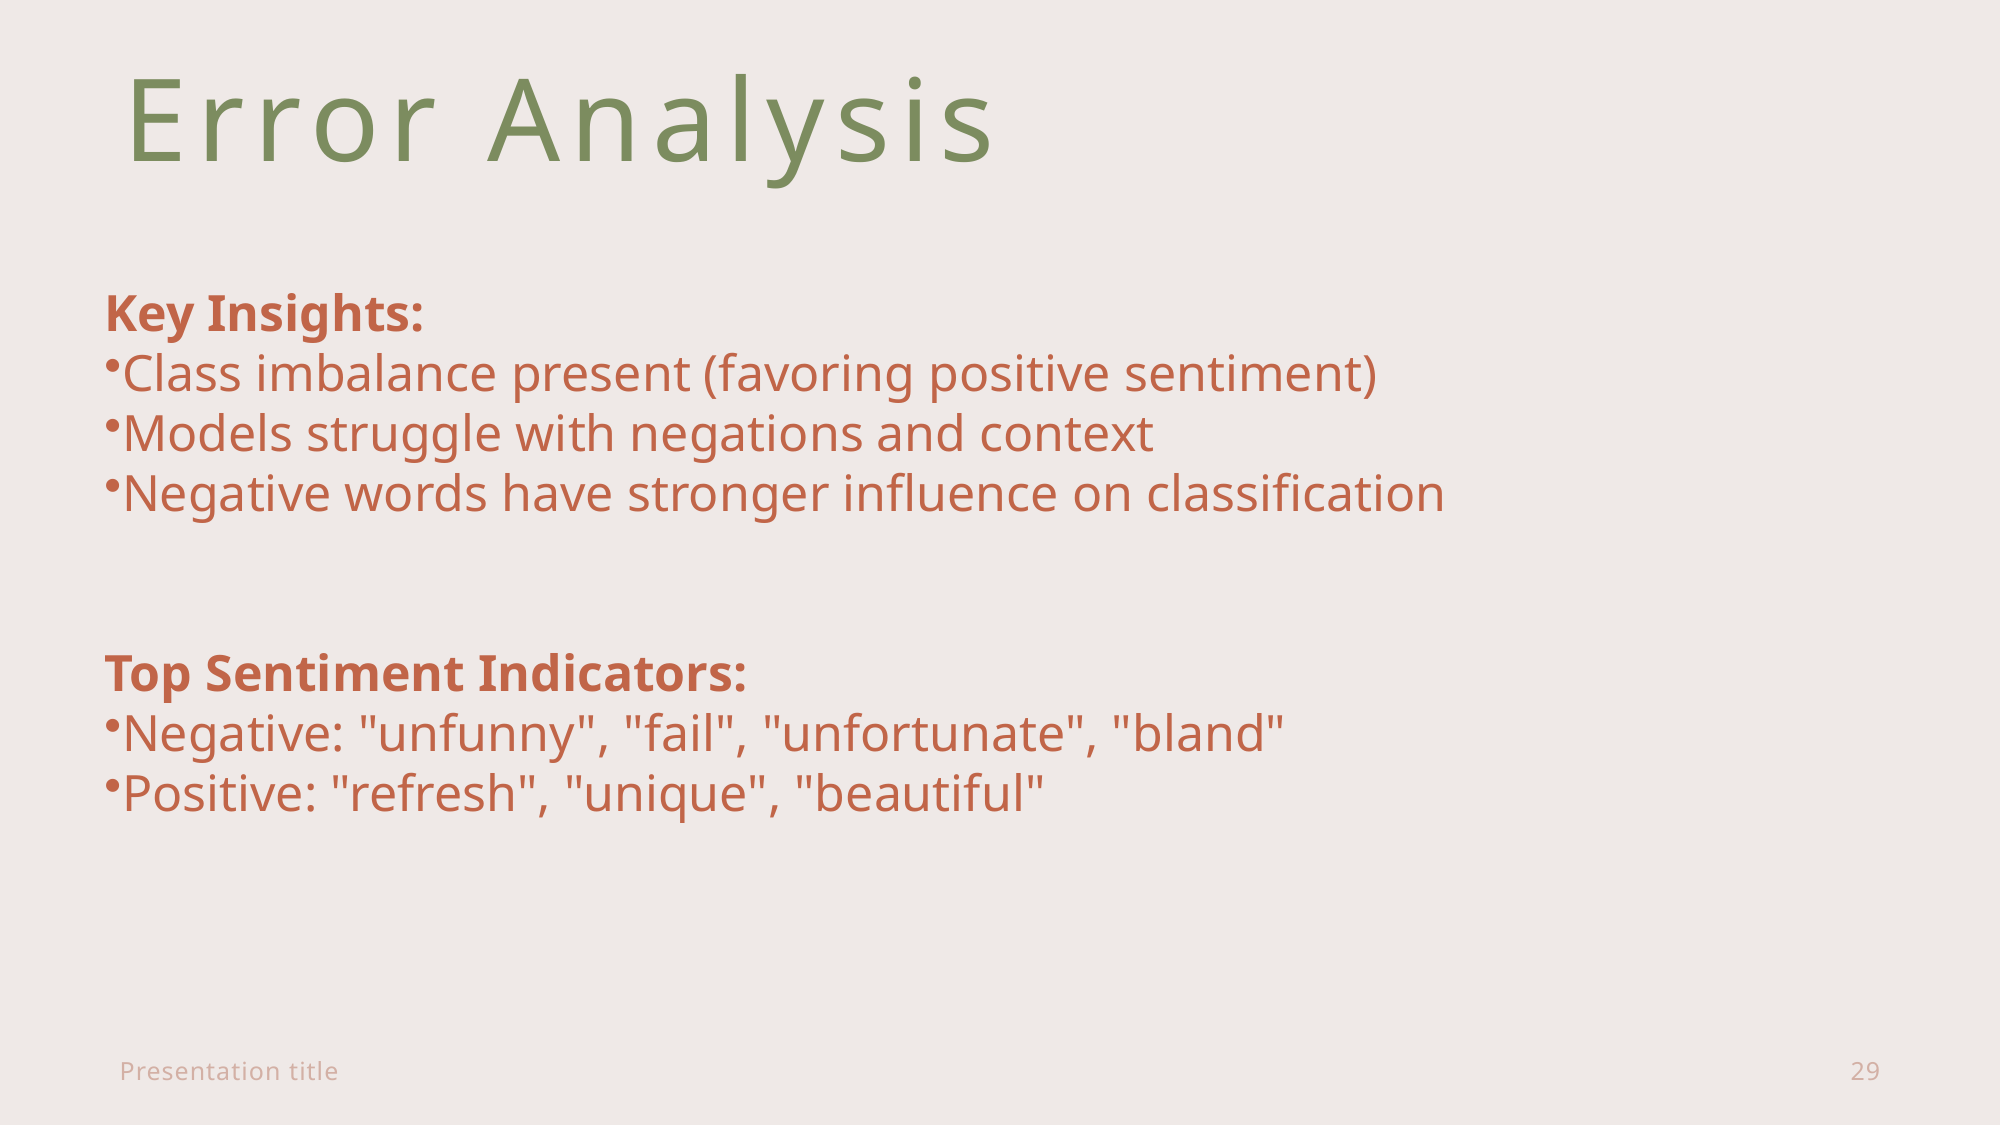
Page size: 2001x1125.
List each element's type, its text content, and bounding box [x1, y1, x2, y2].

slide_number 29 [1445, 1042, 1896, 1103]
title Error Analysis [123, 62, 1601, 281]
text_box Key Insights: Class imbalance present (favoring positive sentiment) Models struggle with negations and context Negative words have stronger influence on classification Top Sentiment Indicators: Negative: "unfunny", "fail", "unfortunate", "bland" Positive: "refresh", "unique", "beautiful" [104, 281, 1794, 822]
footer Presentation title [104, 1042, 780, 1103]
